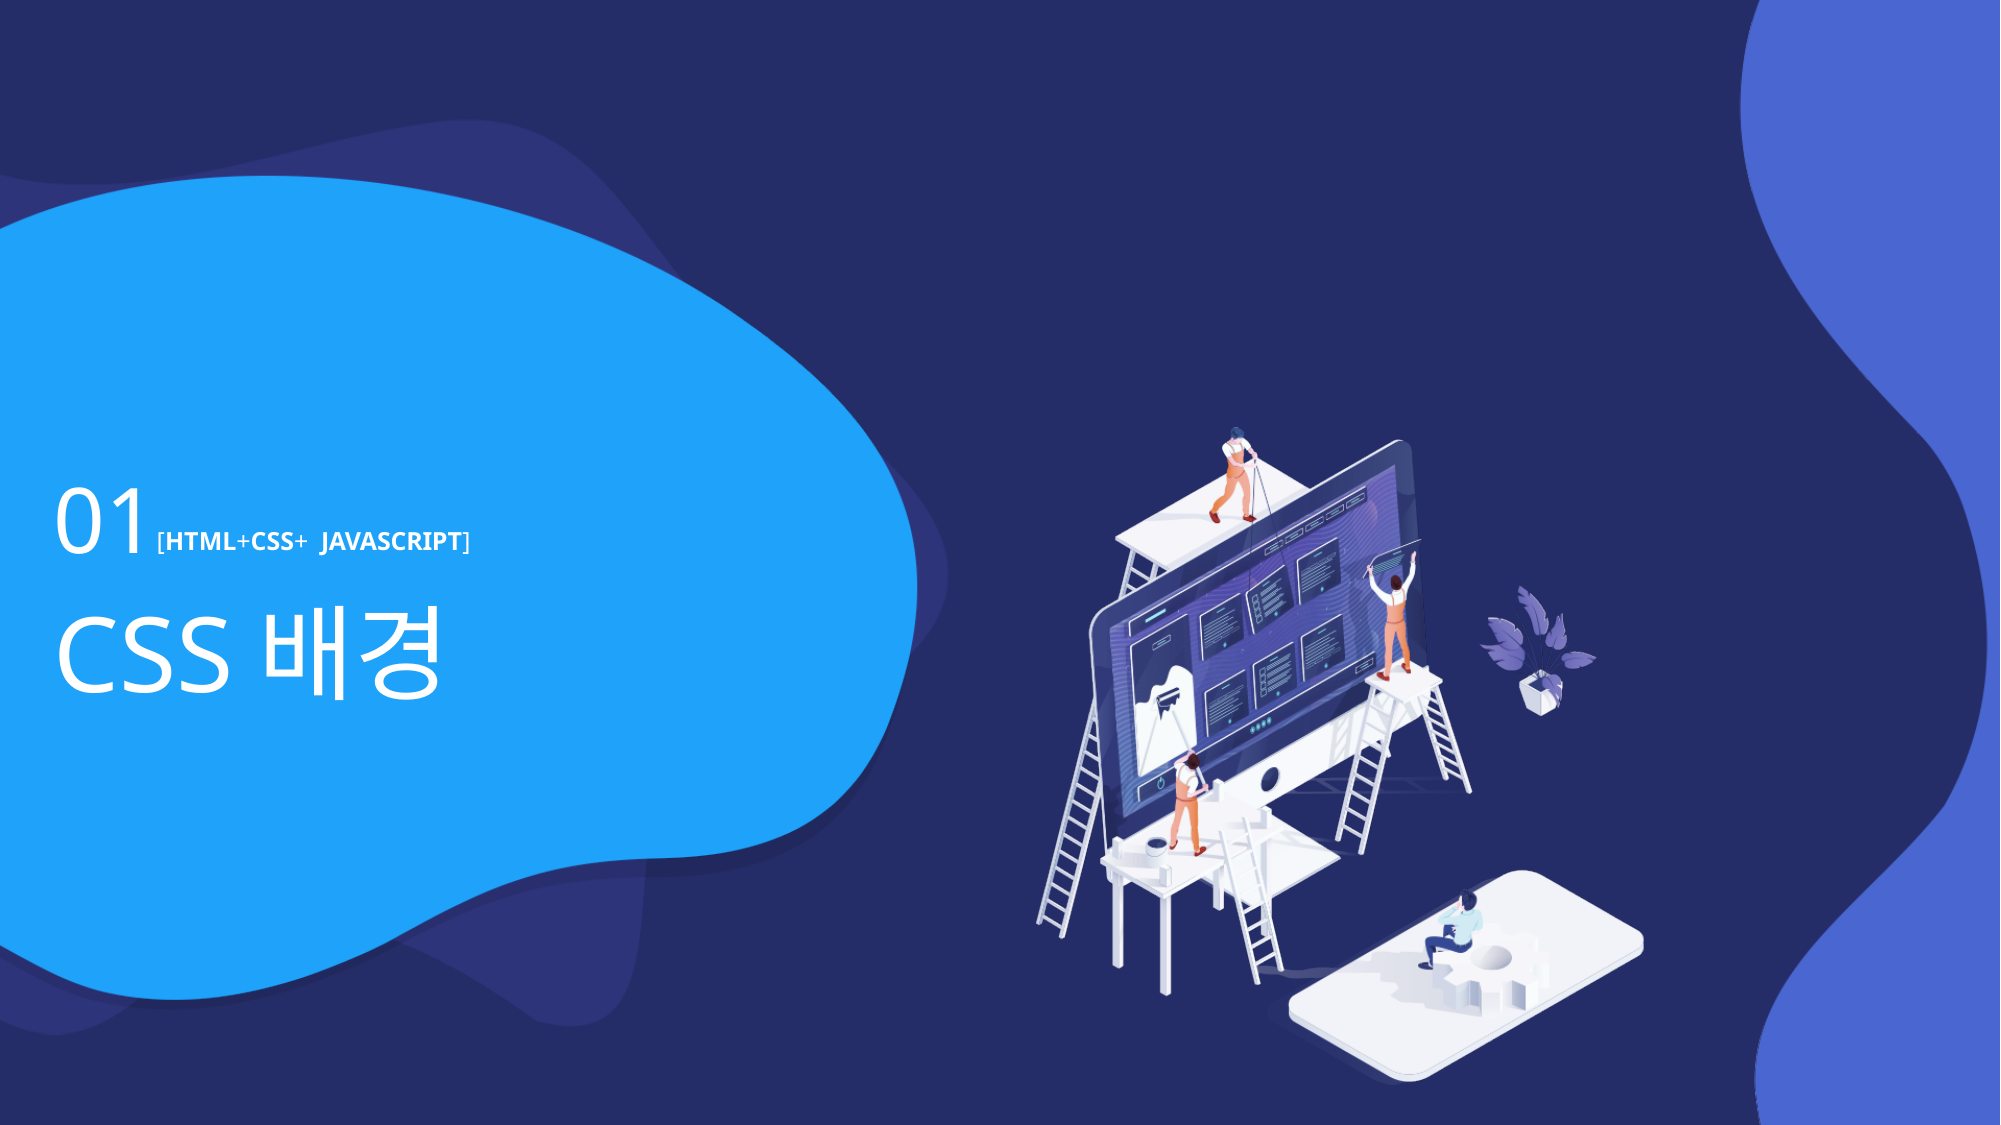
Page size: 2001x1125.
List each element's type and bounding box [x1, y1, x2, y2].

text_box [0, 0, 2000, 1125]
